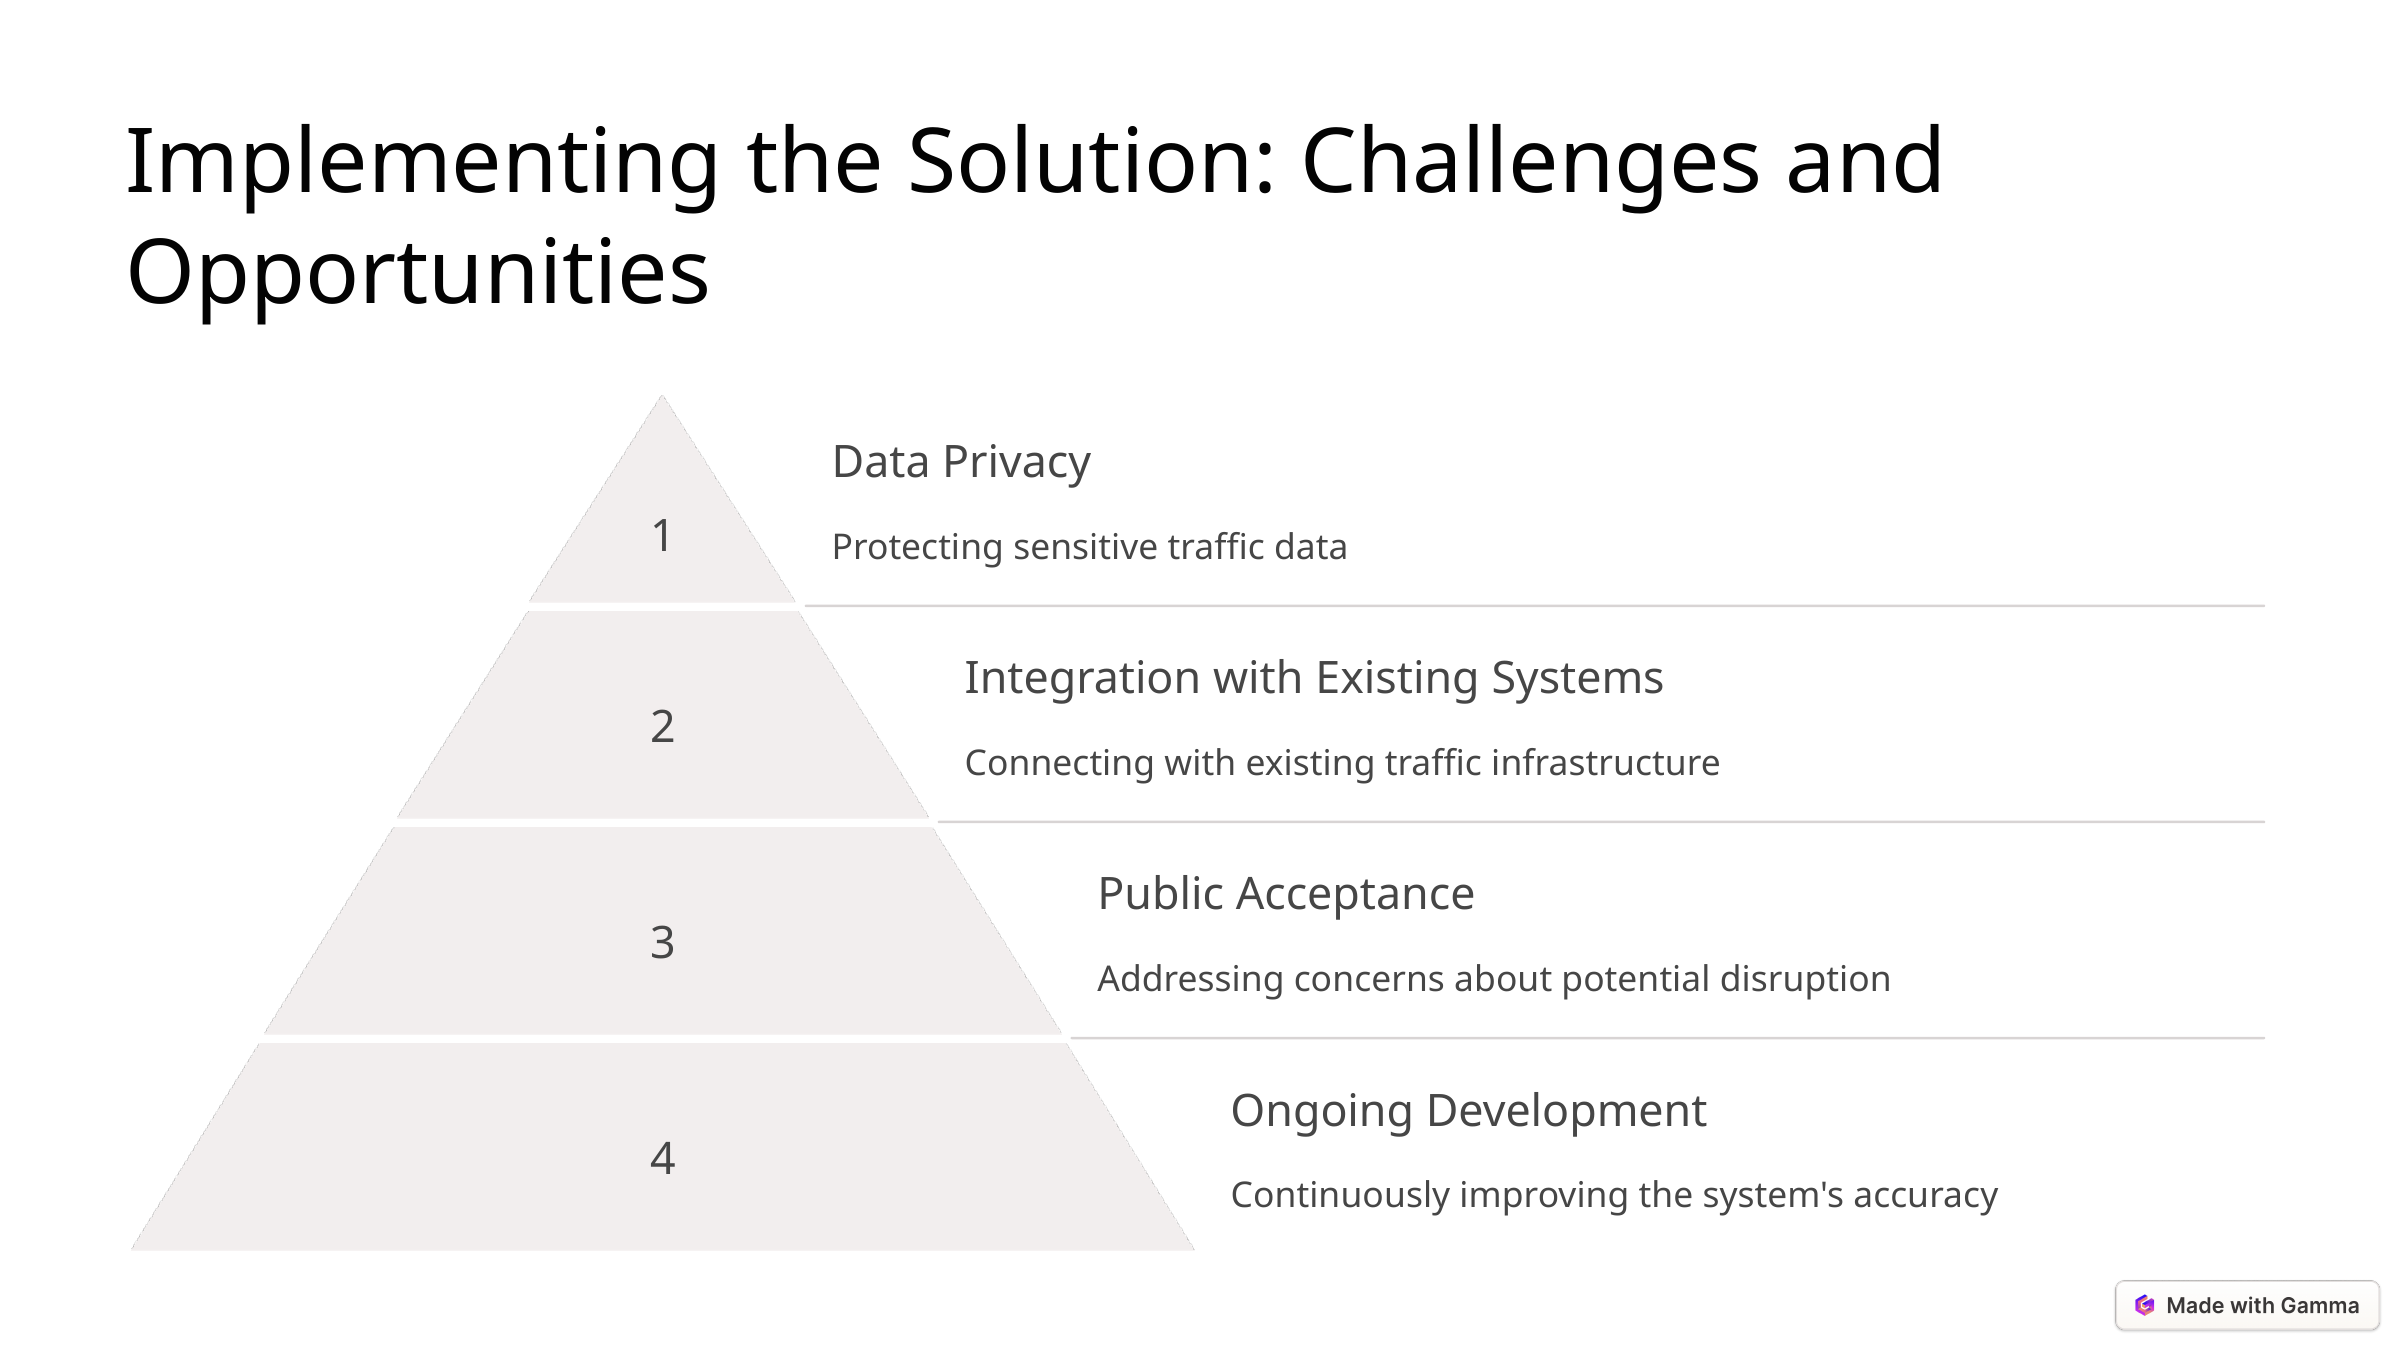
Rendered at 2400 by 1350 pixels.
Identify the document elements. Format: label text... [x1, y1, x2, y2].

text_box Connecting with existing traffic infrastructure [964, 725, 1745, 783]
text_box Ongoing Development [1230, 1079, 1711, 1136]
picture [396, 611, 929, 819]
text_box [937, 820, 2266, 824]
picture [264, 827, 1062, 1035]
text_box [804, 604, 2266, 608]
text_box Implementing the Solution: Challenges and Opportunities [125, 99, 2275, 324]
picture [131, 1043, 1195, 1251]
text_box Public Acceptance [1097, 863, 1547, 920]
text_box Data Privacy [831, 431, 1281, 488]
text_box Integration with Existing Systems [964, 647, 1684, 704]
text_box Continuously improving the system's accuracy [1230, 1157, 2035, 1215]
picture [2106, 1271, 2389, 1339]
text_box Addressing concerns about potential disruption [1097, 941, 1914, 999]
text_box Protecting sensitive traffic data [831, 509, 1368, 567]
text_box [1070, 1036, 2266, 1040]
picture [529, 395, 796, 603]
